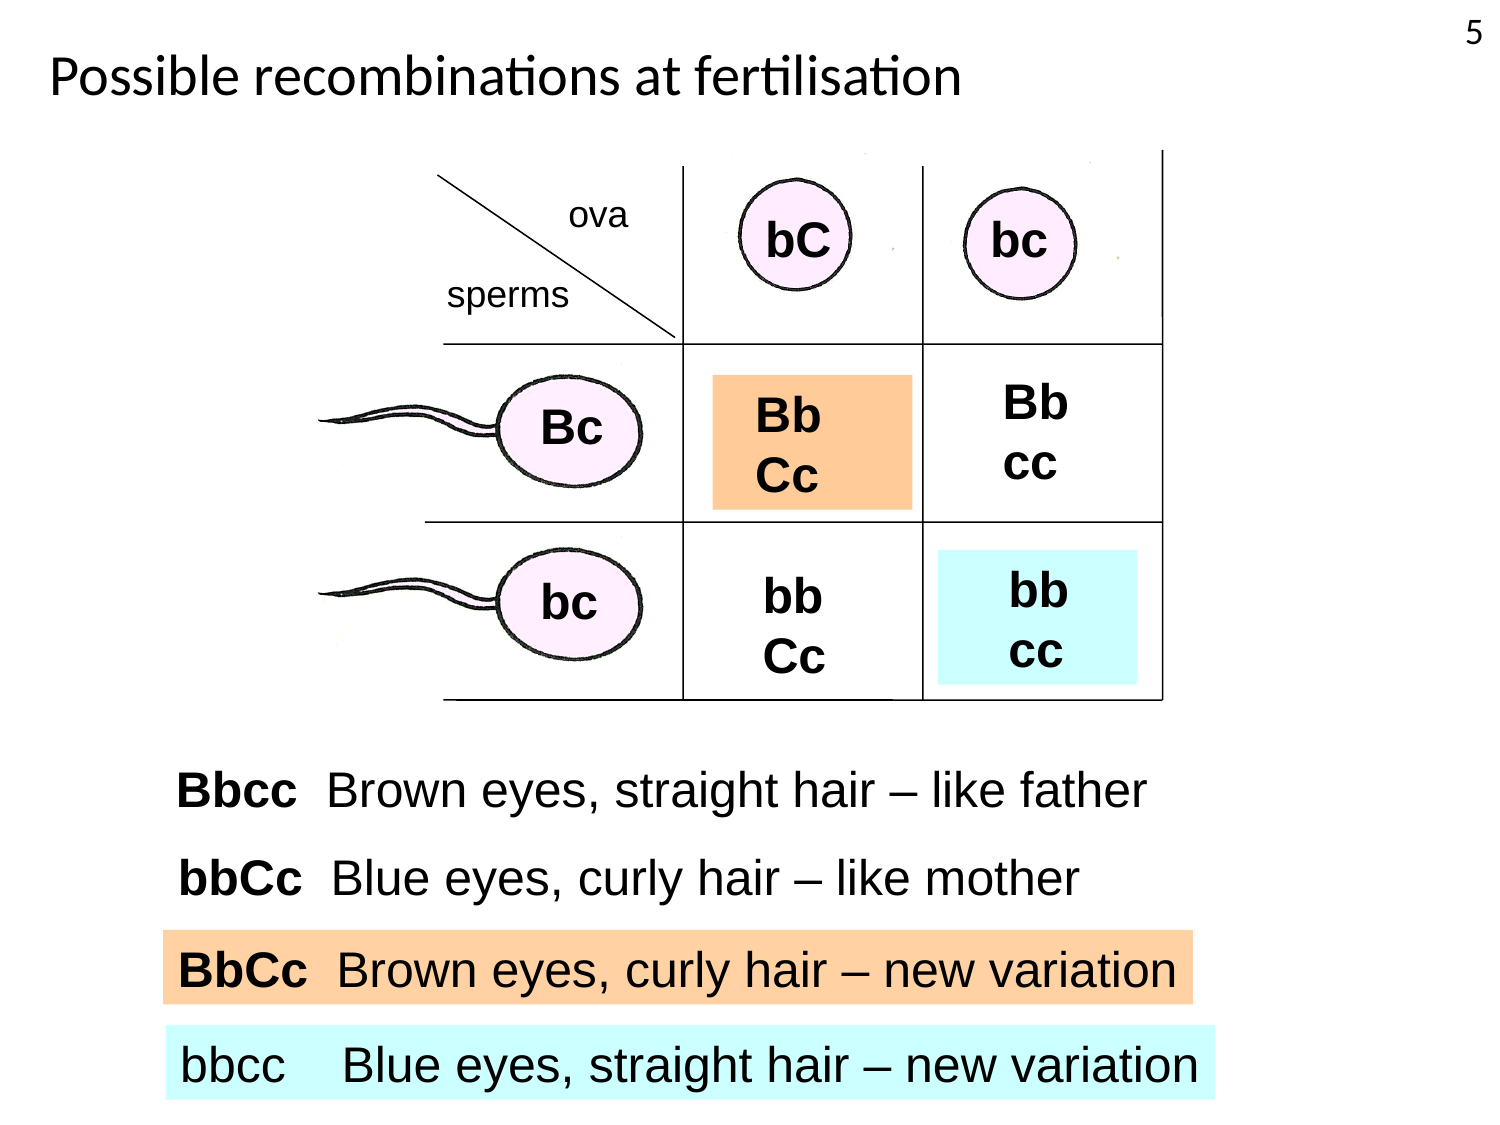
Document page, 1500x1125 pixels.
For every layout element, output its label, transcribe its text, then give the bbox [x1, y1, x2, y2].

text_box bbCc Blue eyes, curly hair – like mother [163, 838, 1096, 914]
text_box 5 [1450, 0, 1499, 60]
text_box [312, 362, 419, 499]
text_box BbCc Brown eyes, curly hair – new variation [163, 929, 1193, 1005]
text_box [424, 149, 1163, 701]
text_box Possible recombinations at fertilisation [34, 29, 979, 114]
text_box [312, 535, 419, 672]
text_box Bbcc Brown eyes, straight hair – like father [161, 749, 1164, 825]
text_box bbcc Blue eyes, straight hair – new variation [165, 1024, 1216, 1100]
